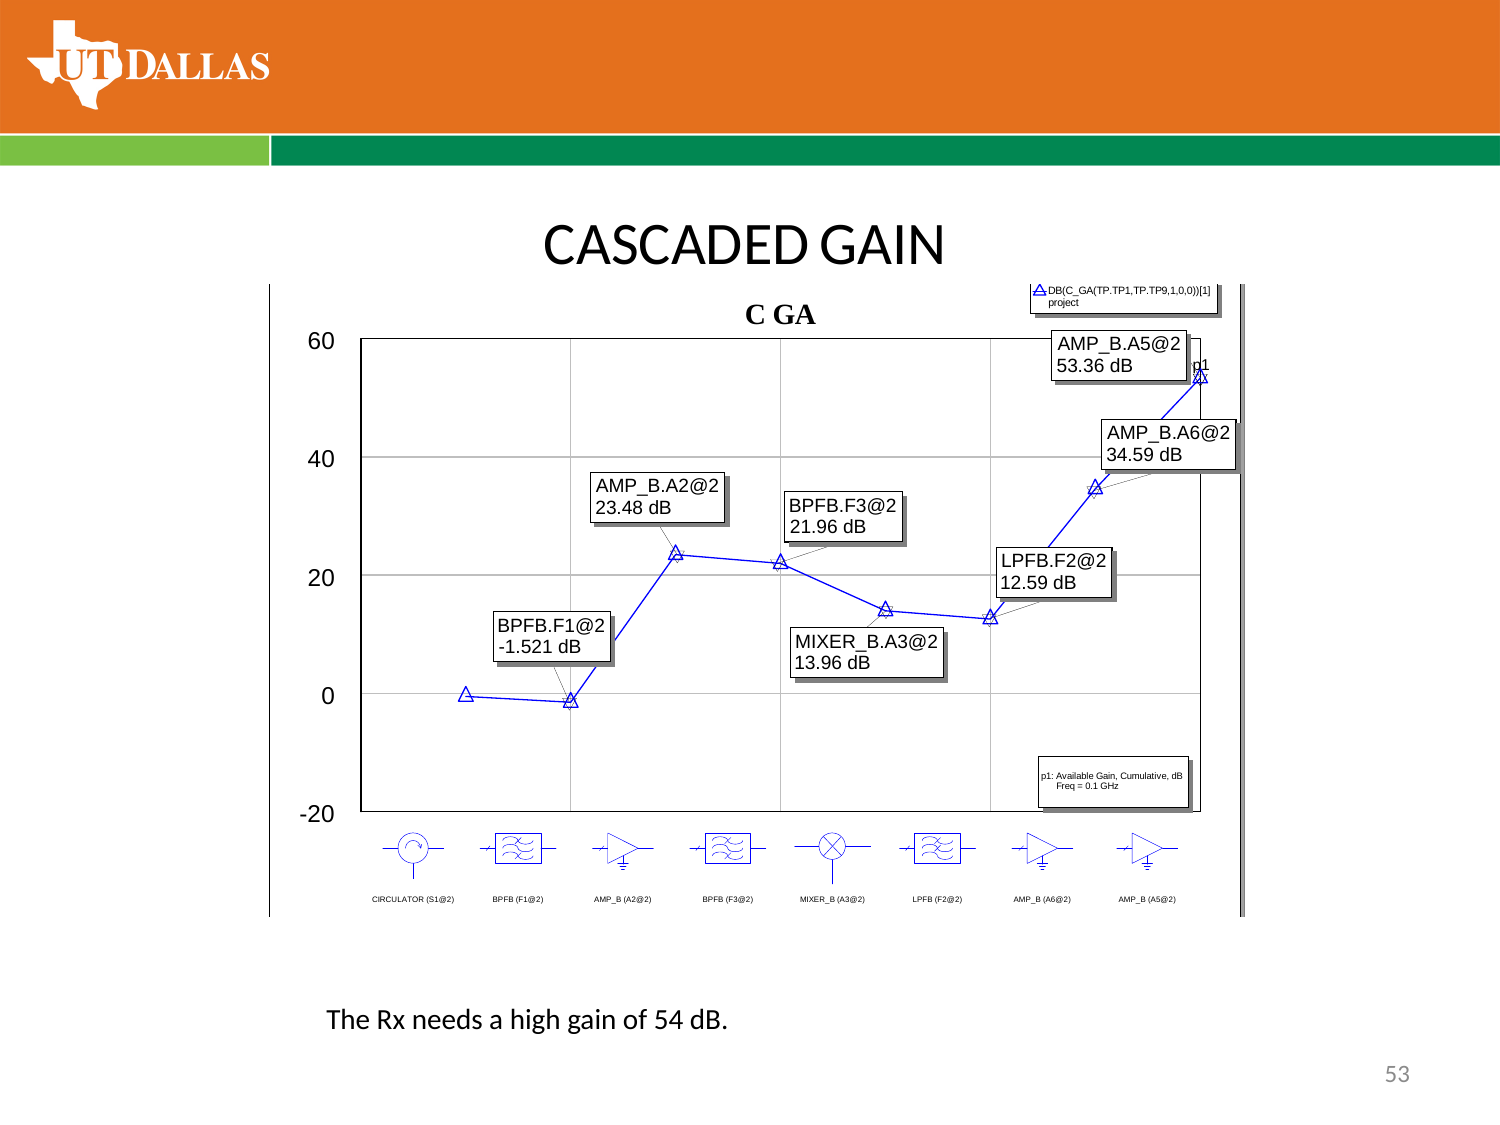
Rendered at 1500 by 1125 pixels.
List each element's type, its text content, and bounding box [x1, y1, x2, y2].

picture [0, 0, 1500, 1125]
slide_number 53 [1074, 1042, 1425, 1103]
title CASCADED GAIN [295, 191, 1196, 282]
list The Rx needs a high gain of 54 dB. [311, 992, 1212, 1125]
